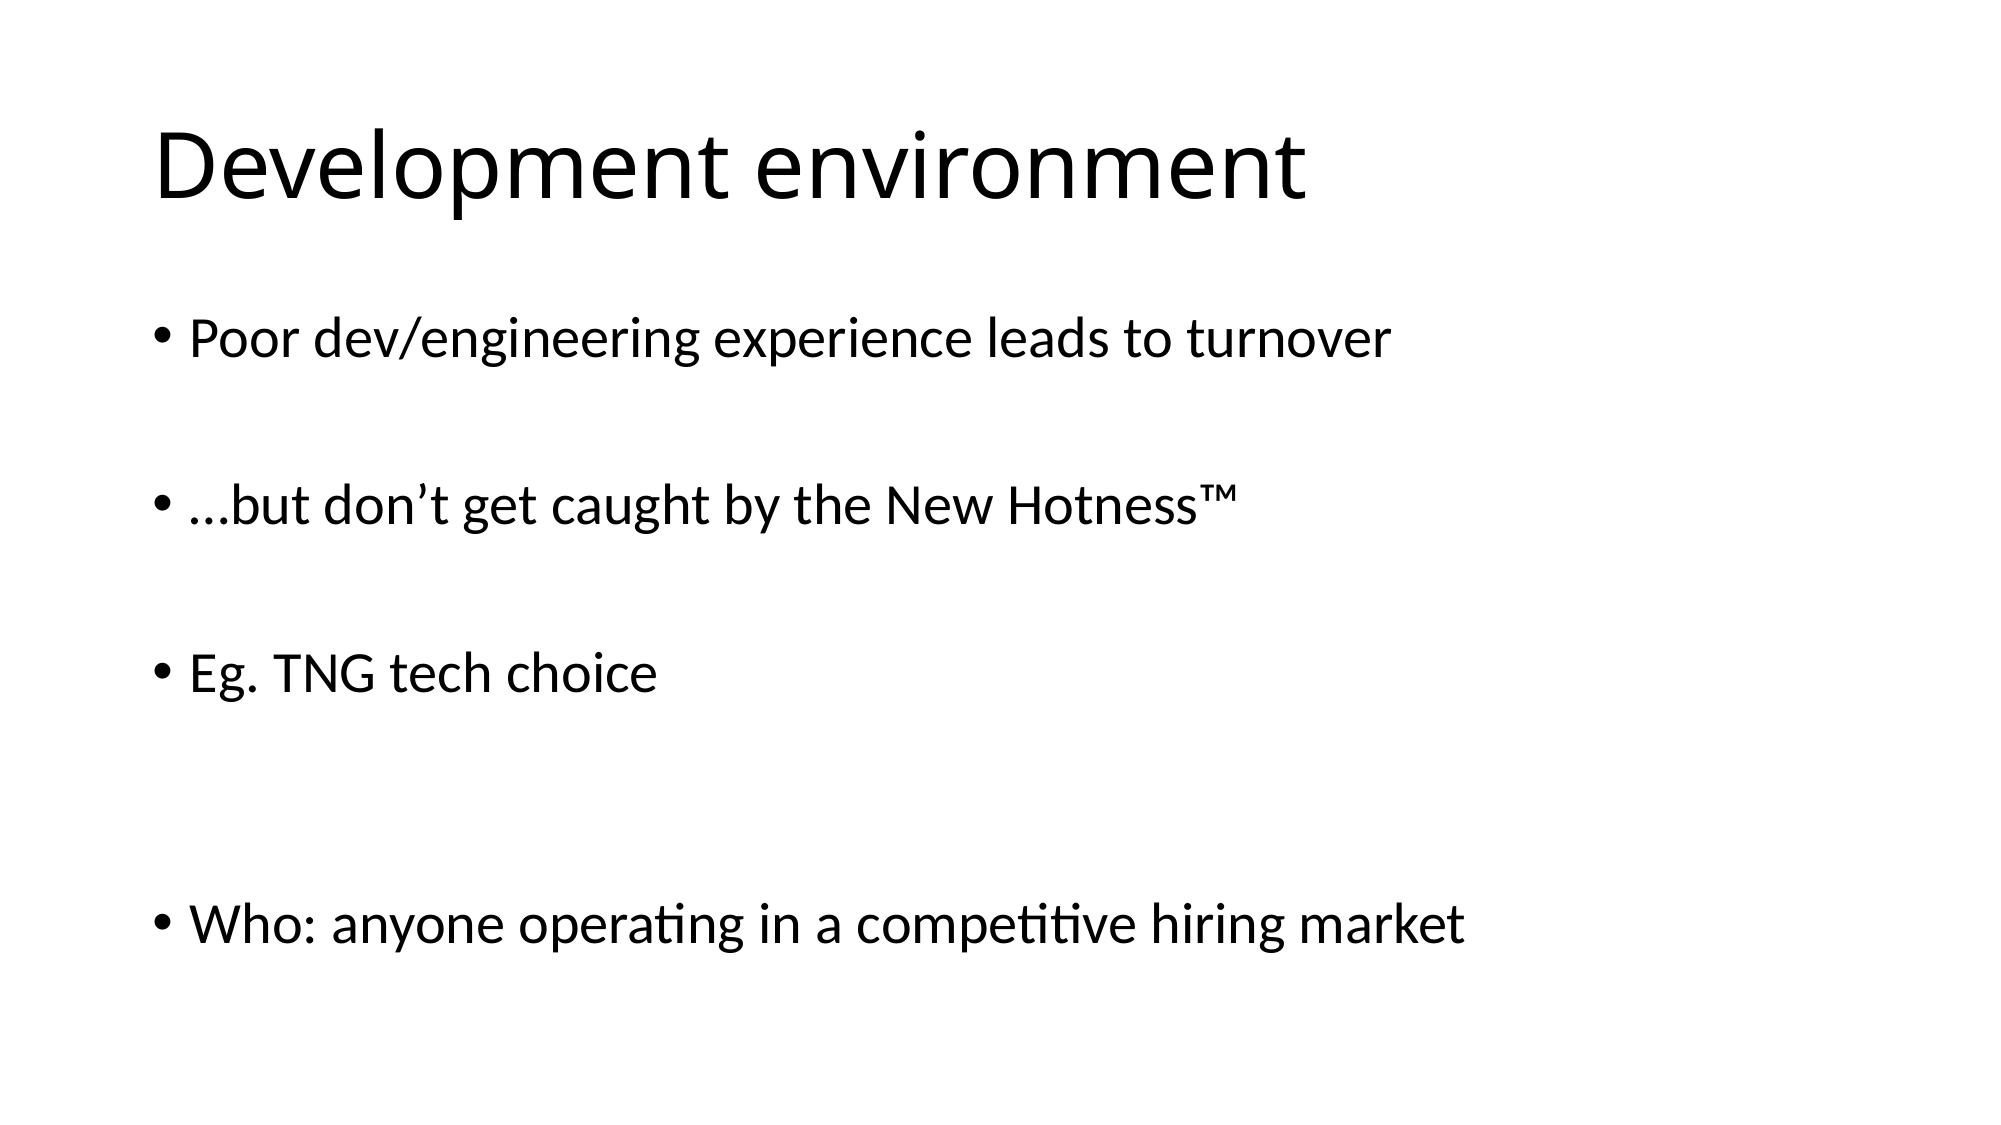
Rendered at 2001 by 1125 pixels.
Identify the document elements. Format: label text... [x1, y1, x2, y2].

title Development environment [137, 59, 1863, 278]
list Poor dev/engineering experience leads to turnover …but don’t get caught by the New Hotness™ Eg. TNG tech choice Who: anyone operating in a competitive hiring market [137, 299, 1863, 1014]
